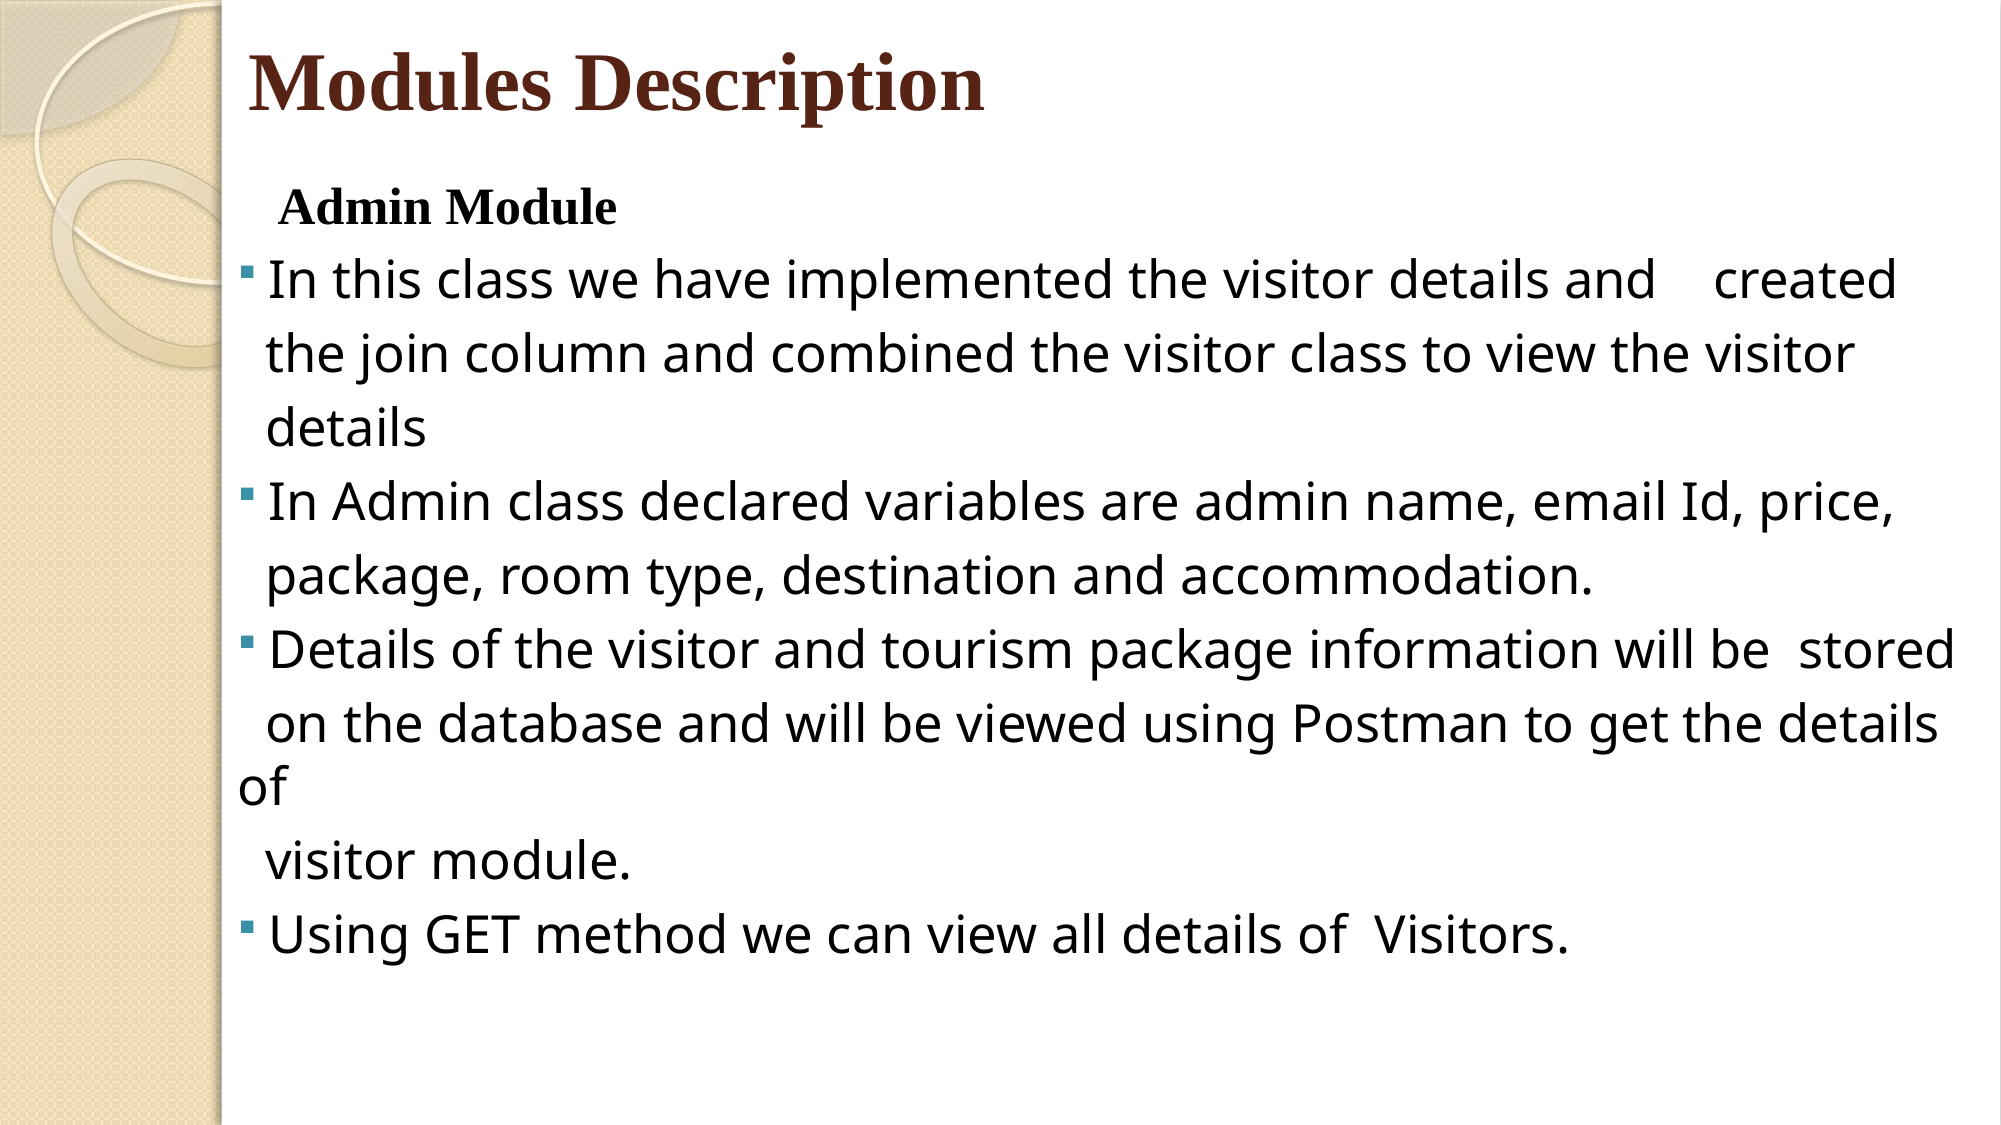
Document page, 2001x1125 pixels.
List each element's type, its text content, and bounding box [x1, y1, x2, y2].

title Modules Description [233, 0, 1954, 155]
list Admin Module In this class we have implemented the visitor details and created the join column and combined the visitor class to view the visitor details In Admin class declared variables are admin name, email Id, price, package, room type, destination and accommodation. Details of the visitor and tourism package information will be stored on the database and will be viewed using Postman to get the details of visitor module. Using GET method we can view all details of Visitors. [222, 164, 2000, 1125]
